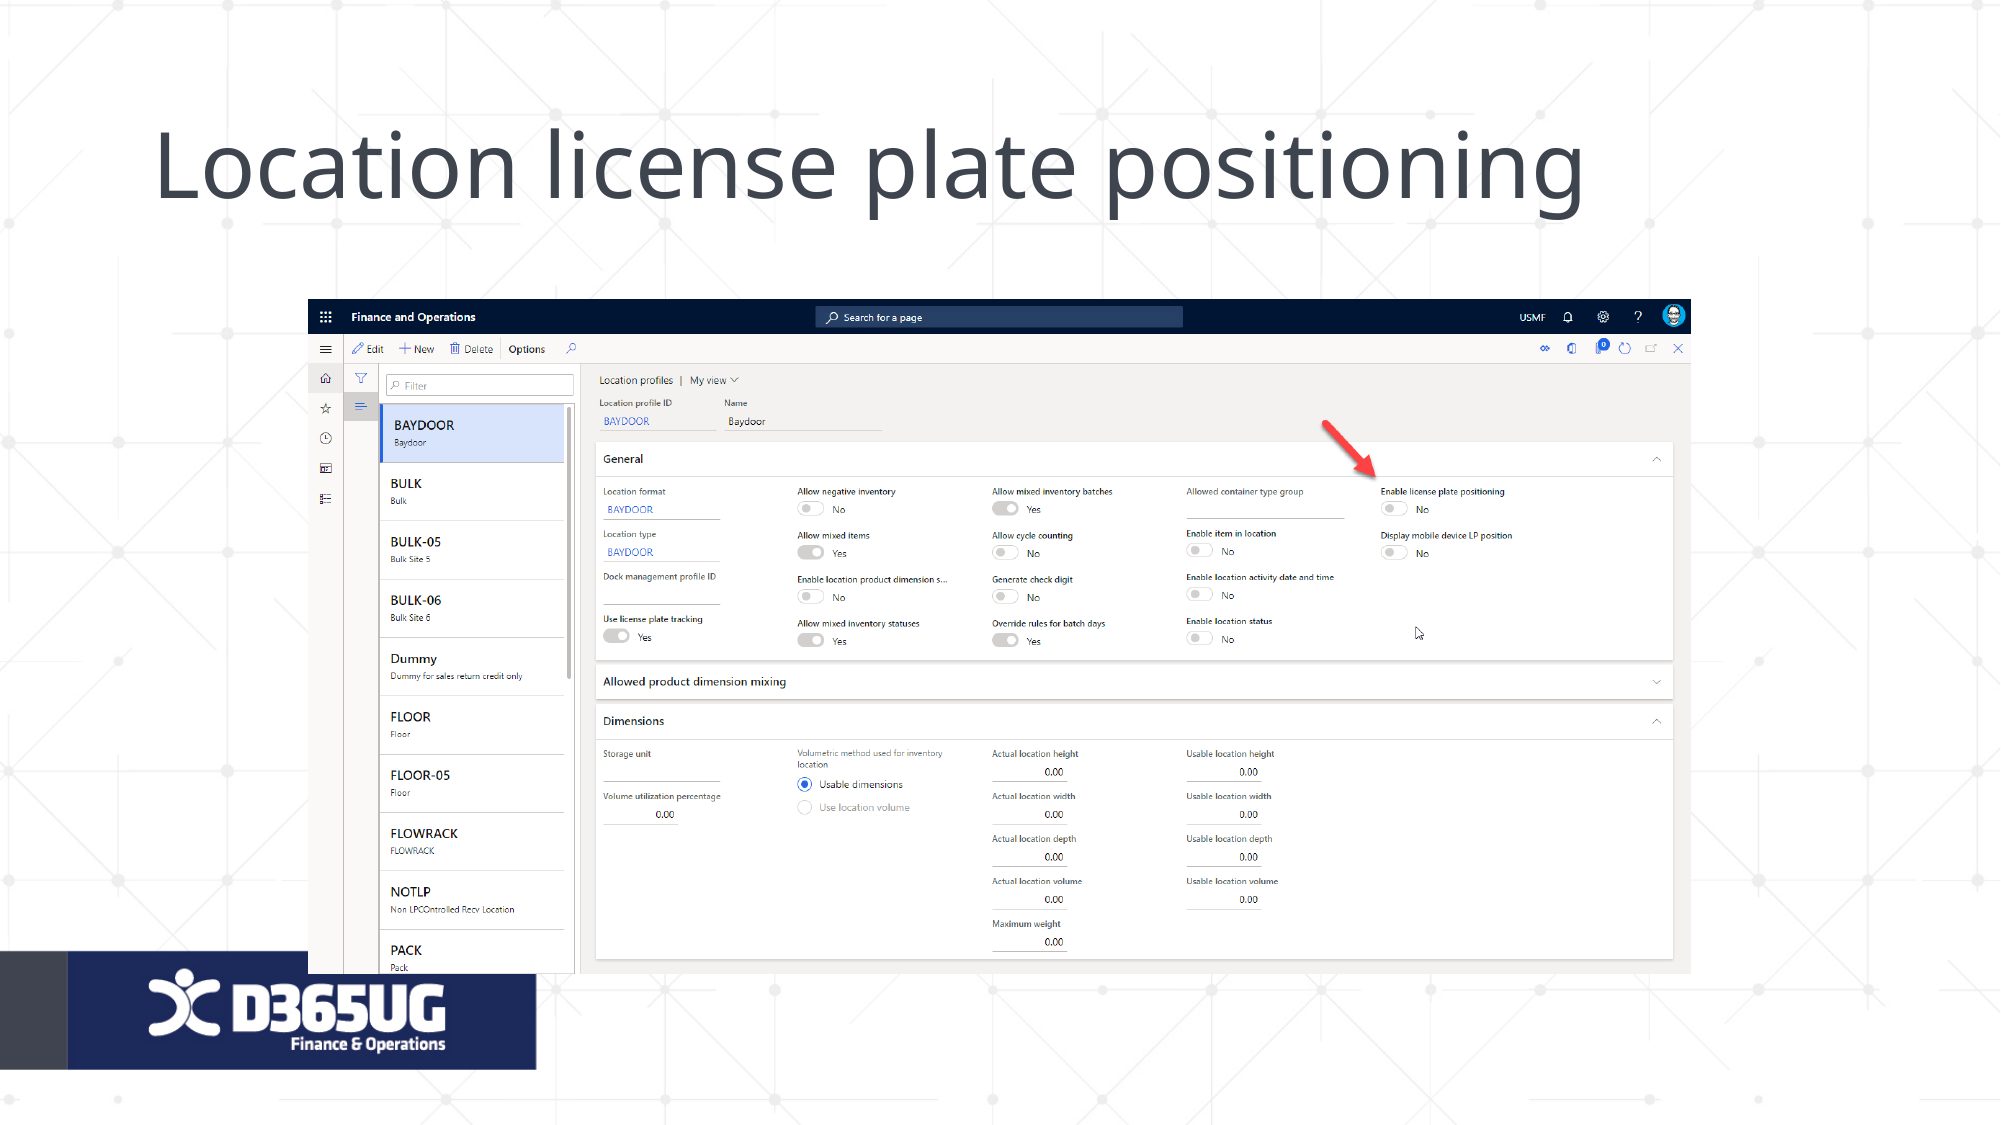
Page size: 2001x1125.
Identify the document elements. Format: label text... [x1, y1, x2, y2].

picture [0, 0, 2001, 1125]
title Location license plate positioning [137, 59, 1863, 278]
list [308, 299, 1692, 974]
